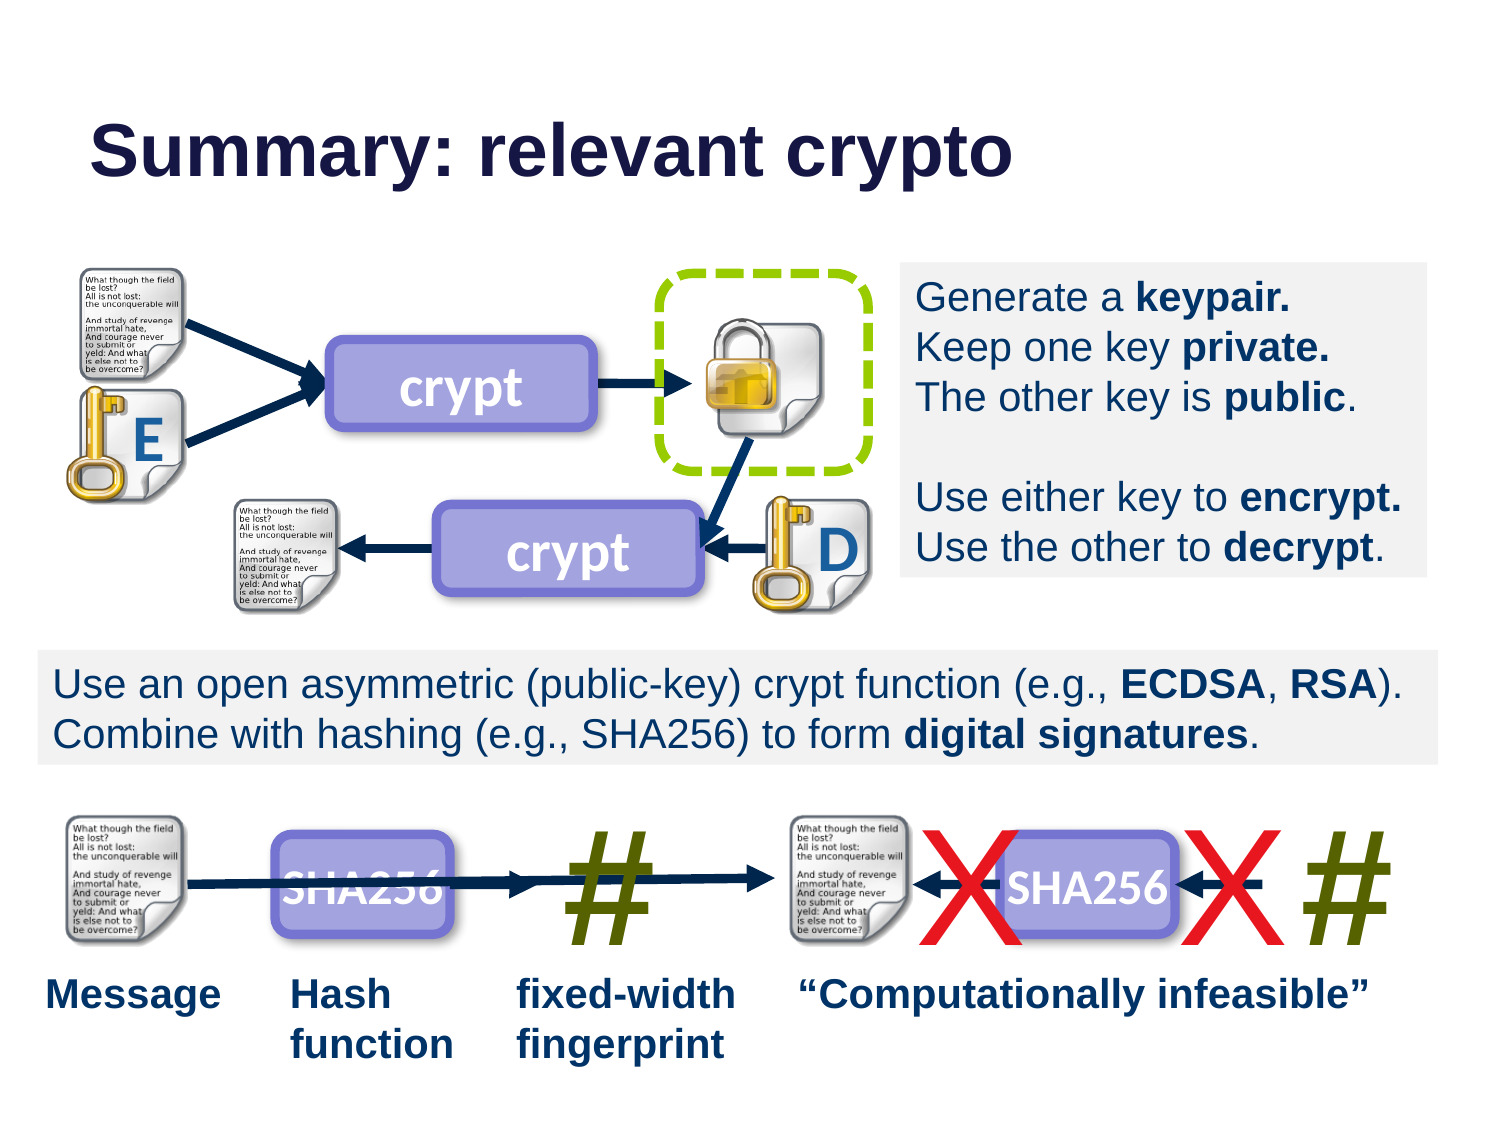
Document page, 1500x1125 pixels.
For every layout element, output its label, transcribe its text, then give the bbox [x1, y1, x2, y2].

text_box [659, 273, 869, 472]
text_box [751, 493, 873, 615]
text_box Hash function [275, 959, 501, 1075]
text_box Generate a keypair. Keep one key private. The other key is public. Use either key to encrypt. Use the other to decrypt. [899, 262, 1428, 578]
text_box fixed-width fingerprint [501, 959, 752, 1075]
picture [49, 809, 188, 947]
text_box crypt [436, 504, 701, 593]
text_box Use an open asymmetric (public-key) crypt function (e.g., ECDSA, RSA). Combine with hashing (e.g., SHA256) to form digital signatures. [37, 649, 1439, 765]
text_box crypt [335, 339, 594, 428]
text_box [669, 468, 781, 519]
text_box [188, 383, 330, 445]
text_box # [1283, 771, 1407, 987]
picture [702, 317, 825, 439]
picture [774, 809, 913, 947]
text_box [65, 383, 187, 505]
title Summary: relevant crypto [75, 0, 1425, 200]
text_box X [900, 771, 1042, 959]
text_box SHA256 [275, 887, 451, 935]
text_box “Computationally infeasible” [782, 959, 1386, 1025]
picture [219, 493, 341, 615]
text_box Message [30, 959, 237, 1025]
picture [65, 262, 187, 383]
text_box SHA256 [1042, 834, 1163, 935]
text_box # [546, 771, 669, 959]
text_box SHA256 [275, 834, 450, 878]
text_box X [1163, 771, 1283, 959]
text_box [186, 322, 330, 382]
